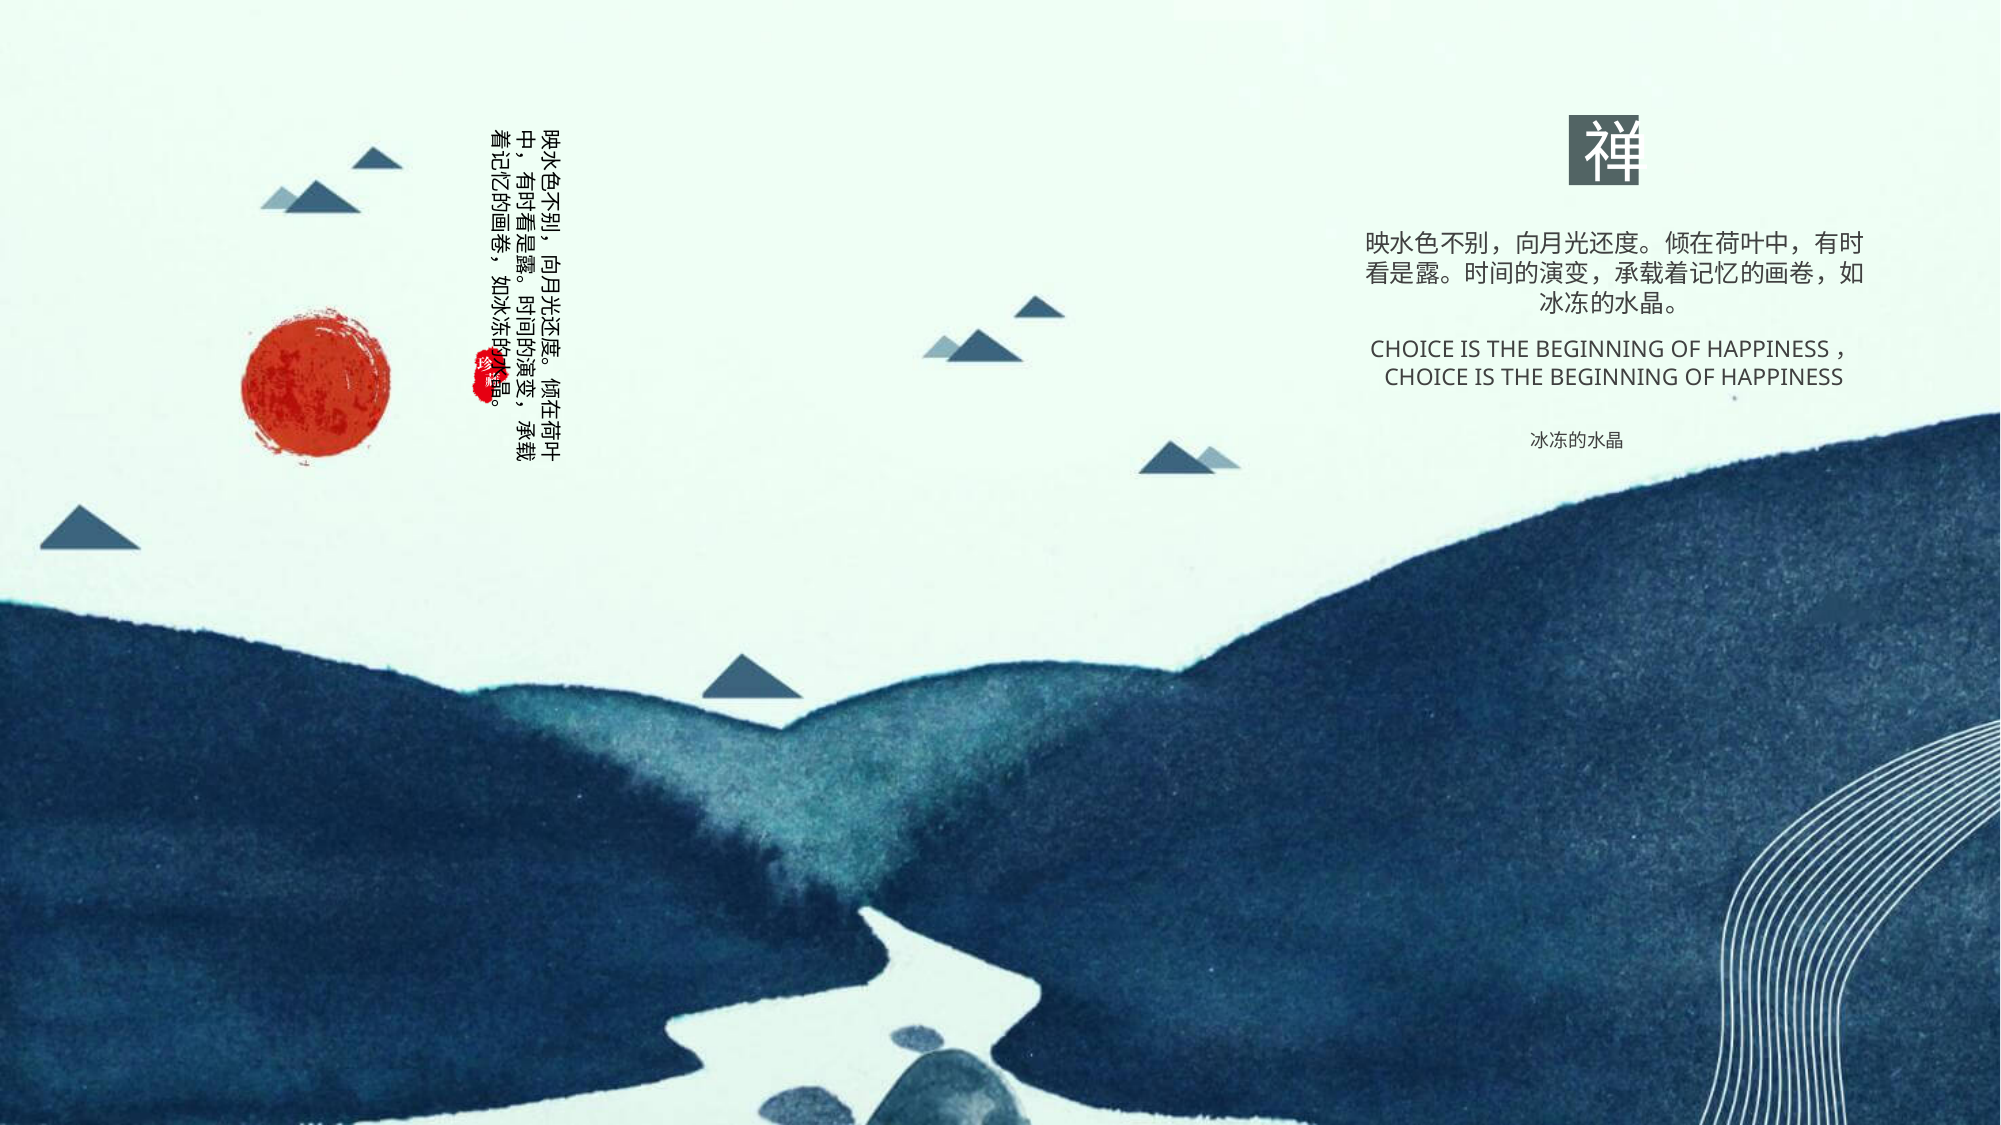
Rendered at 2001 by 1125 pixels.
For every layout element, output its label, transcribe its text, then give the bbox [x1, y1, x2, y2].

text_box 冰冻的水晶 [1516, 409, 1693, 459]
text_box 禅 [1568, 114, 1640, 186]
text_box 映水色不别，向月光还度。倾在荷叶中，有时看是露。时间的演变，承载着记忆的画卷，如冰冻的水晶。 [465, 115, 572, 491]
text_box 映水色不别，向月光还度。倾在荷叶中，有时看是露。时间的演变，承载着记忆的画卷，如冰冻的水晶。 [1349, 220, 1880, 325]
text_box CHOICE IS THE BEGINNING OF HAPPINESS， CHOICE IS THE BEGINNING OF HAPPINESS [1337, 327, 1892, 398]
picture [0, 0, 2001, 1125]
